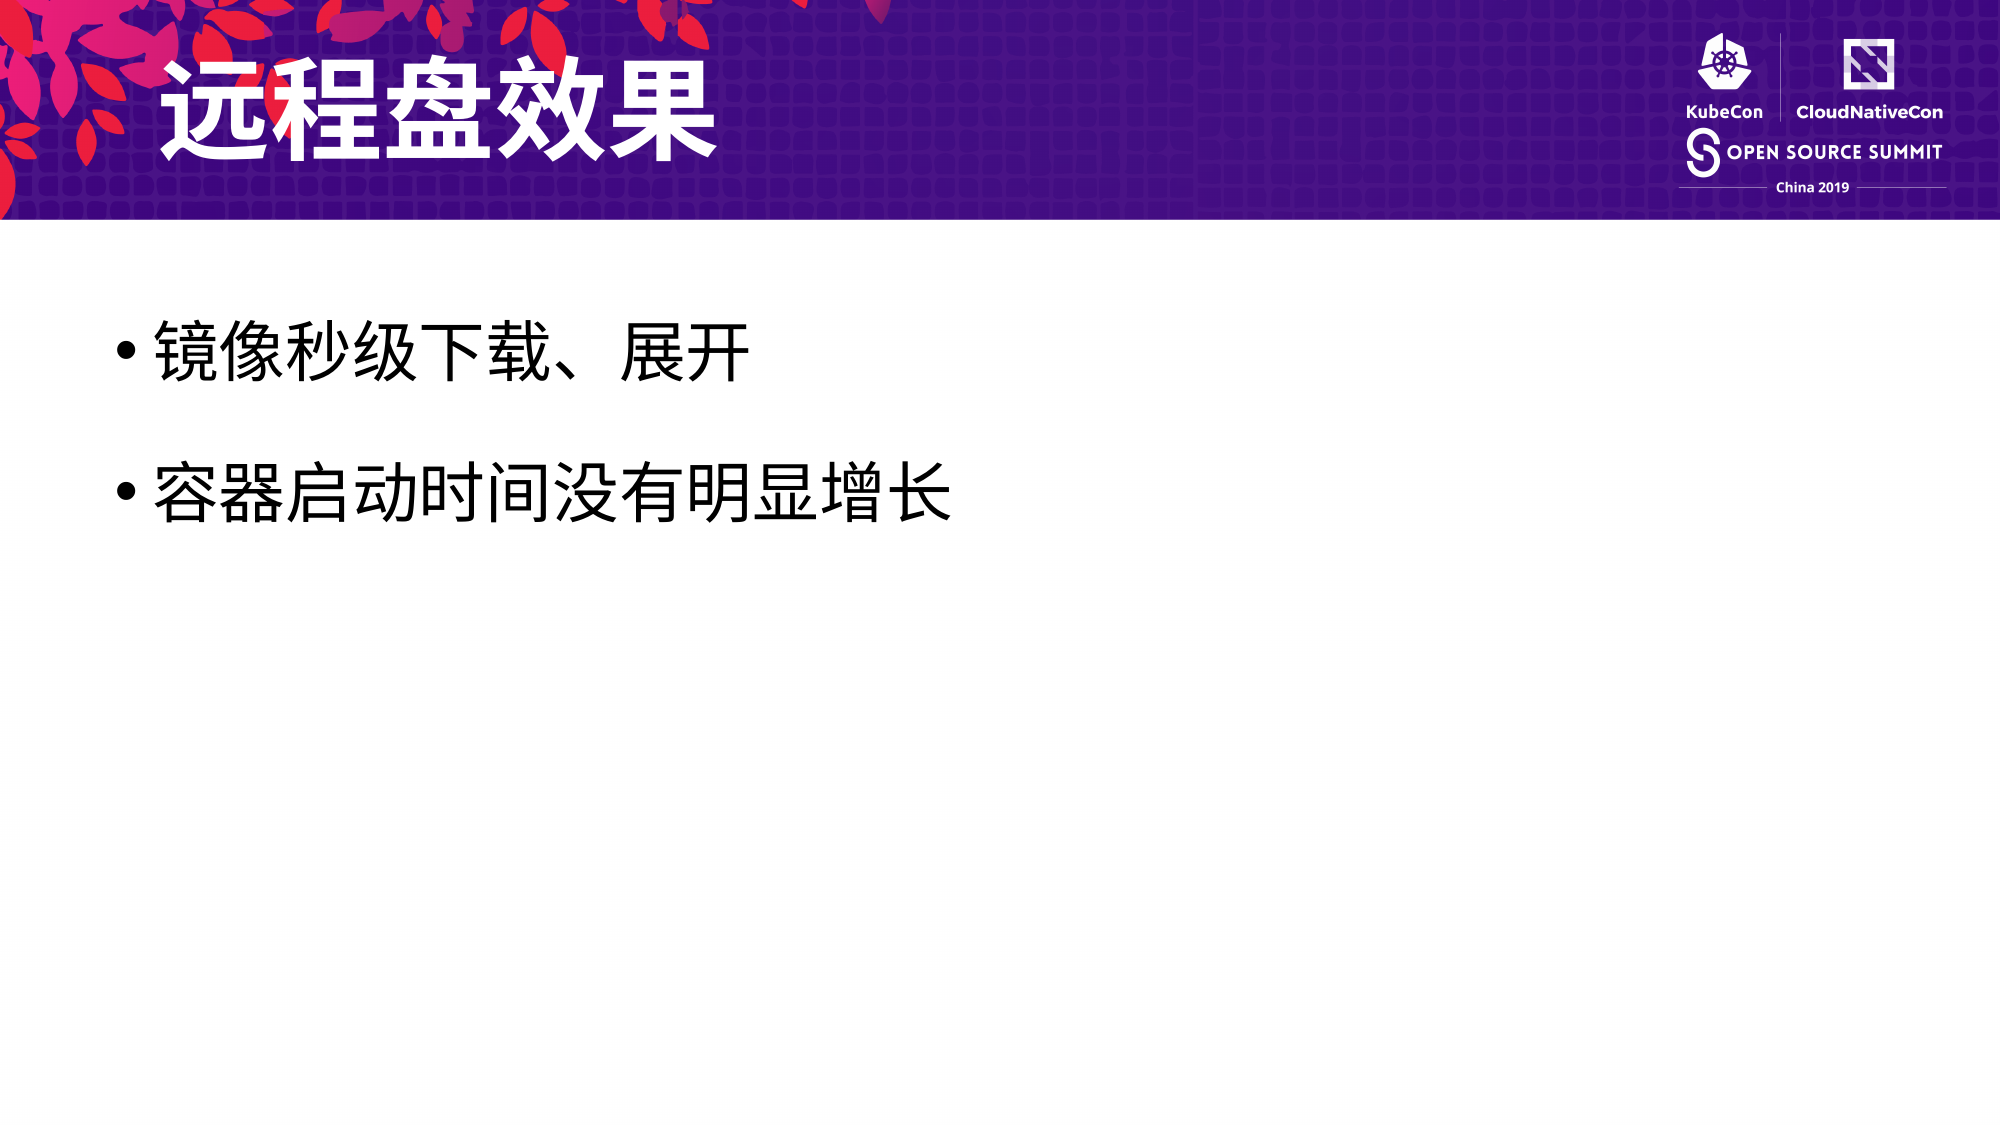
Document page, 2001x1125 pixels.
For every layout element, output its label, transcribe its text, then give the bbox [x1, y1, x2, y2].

text_box 镜像秒级下载、展开 容器启动时间没有明显增长 [99, 262, 1900, 1005]
text_box 远程盘效果 [142, 46, 971, 262]
picture [0, 0, 2000, 1125]
